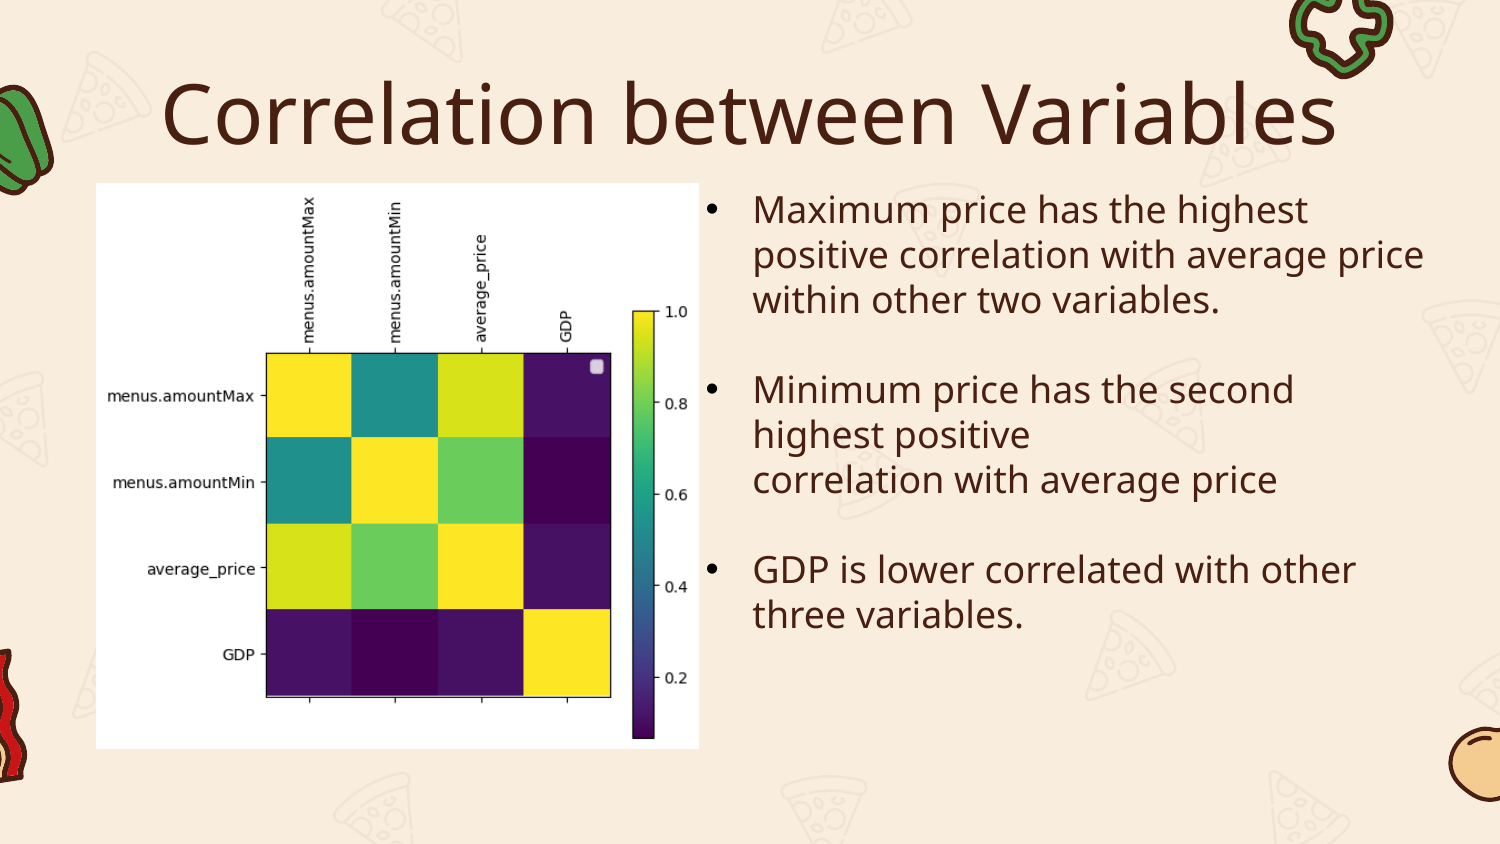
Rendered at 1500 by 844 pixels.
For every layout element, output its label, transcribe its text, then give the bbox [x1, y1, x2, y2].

text_box Maximum price has the highest positive correlation with average price within other two variables. Minimum price has the second highest positive correlation with average price GDP is lower correlated with other three variables. [690, 178, 1446, 643]
title Correlation between Variables [118, 64, 1382, 159]
picture [0, 0, 1500, 844]
picture [1308, 0, 1375, 60]
